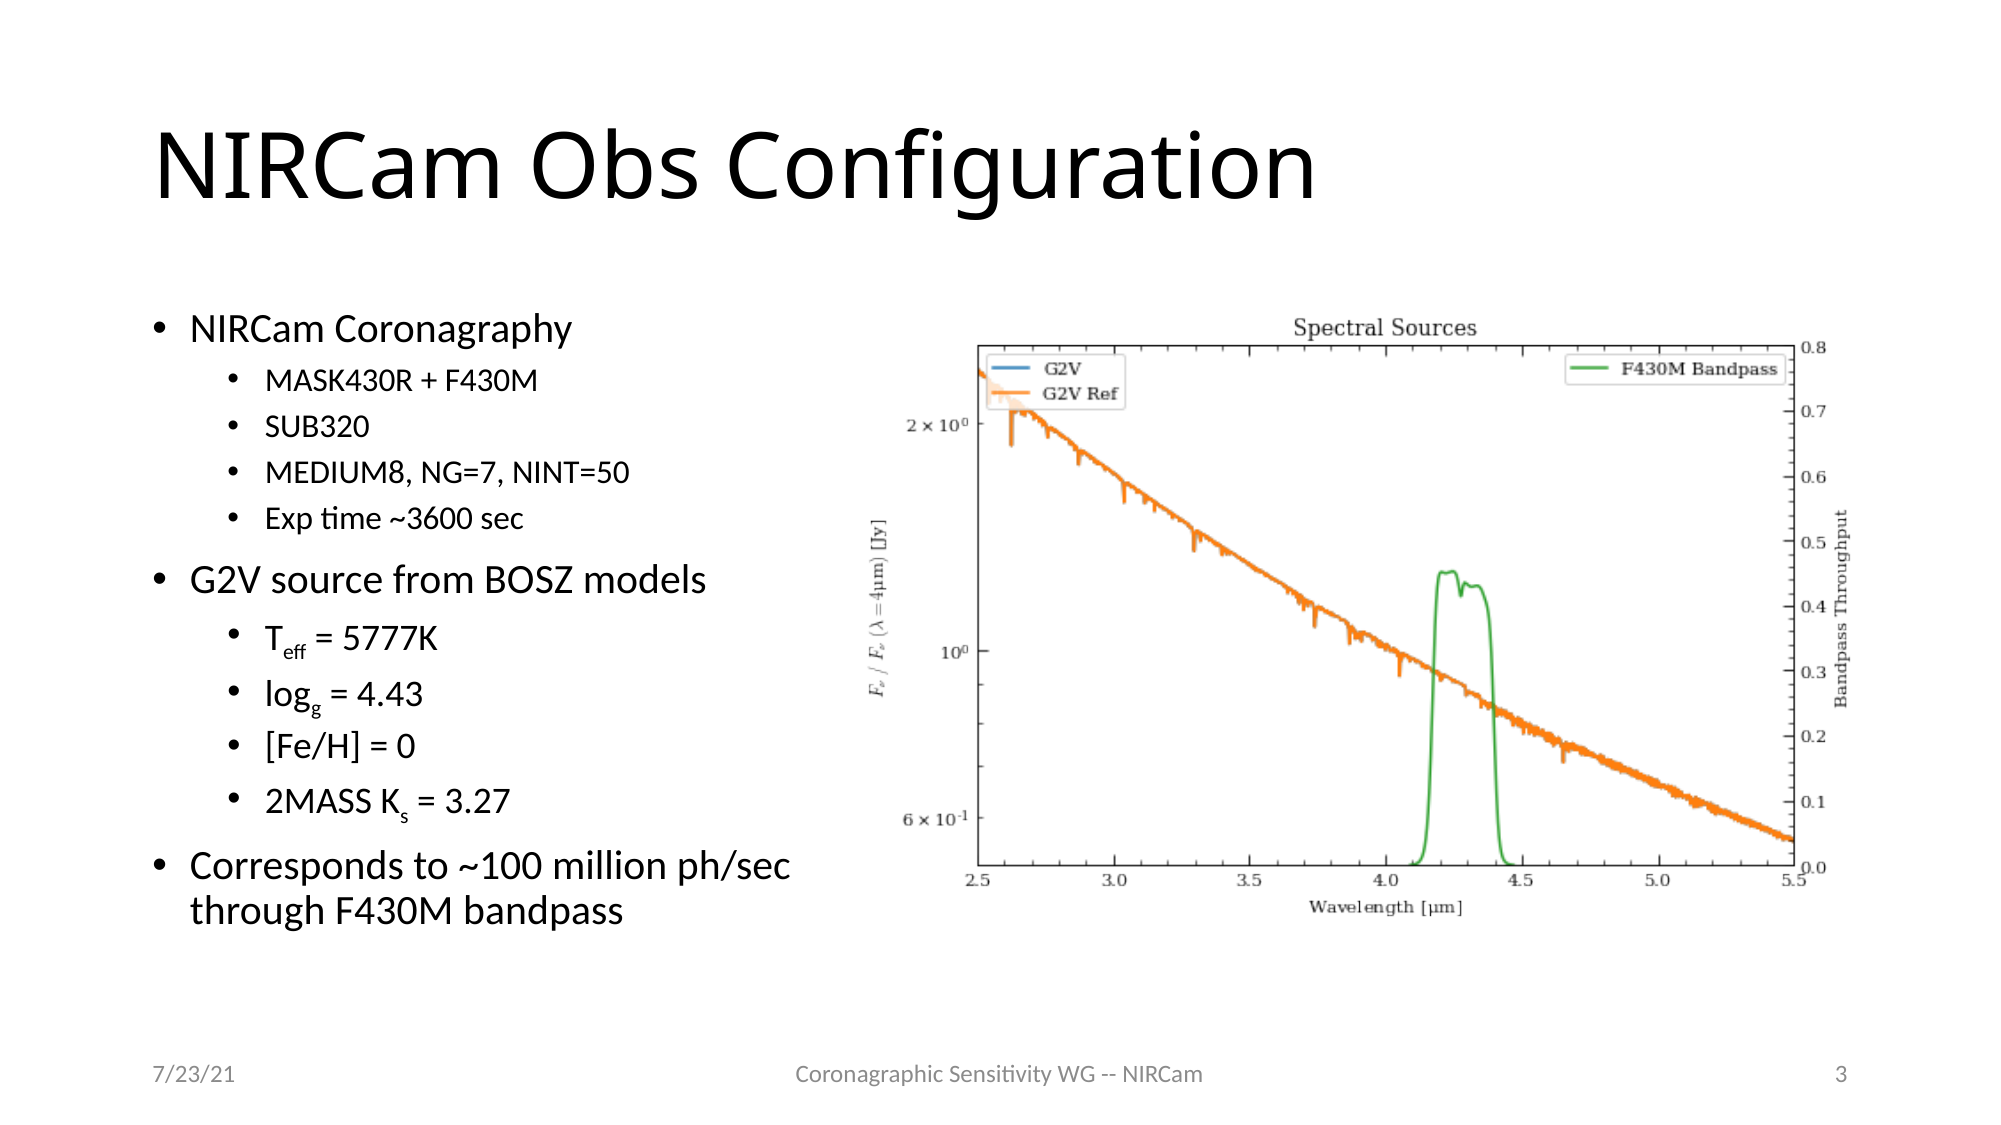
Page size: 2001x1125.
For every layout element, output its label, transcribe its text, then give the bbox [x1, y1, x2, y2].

slide_number 3 [1412, 1042, 1863, 1103]
list NIRCam Coronagraphy MASK430R + F430M SUB320 MEDIUM8, NG=7, NINT=50 Exp time ~3600 sec G2V source from BOSZ models Teff = 5777K logg = 4.43 [Fe/H] = 0 2MASS Ks = 3.27 Corresponds to ~100 million ph/sec through F430M bandpass [137, 299, 827, 1014]
picture [855, 306, 1863, 931]
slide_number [137, 1042, 588, 1103]
footer Coronagraphic Sensitivity WG -- NIRCam [662, 1042, 1338, 1103]
title NIRCam Obs Configuration [137, 59, 1863, 278]
